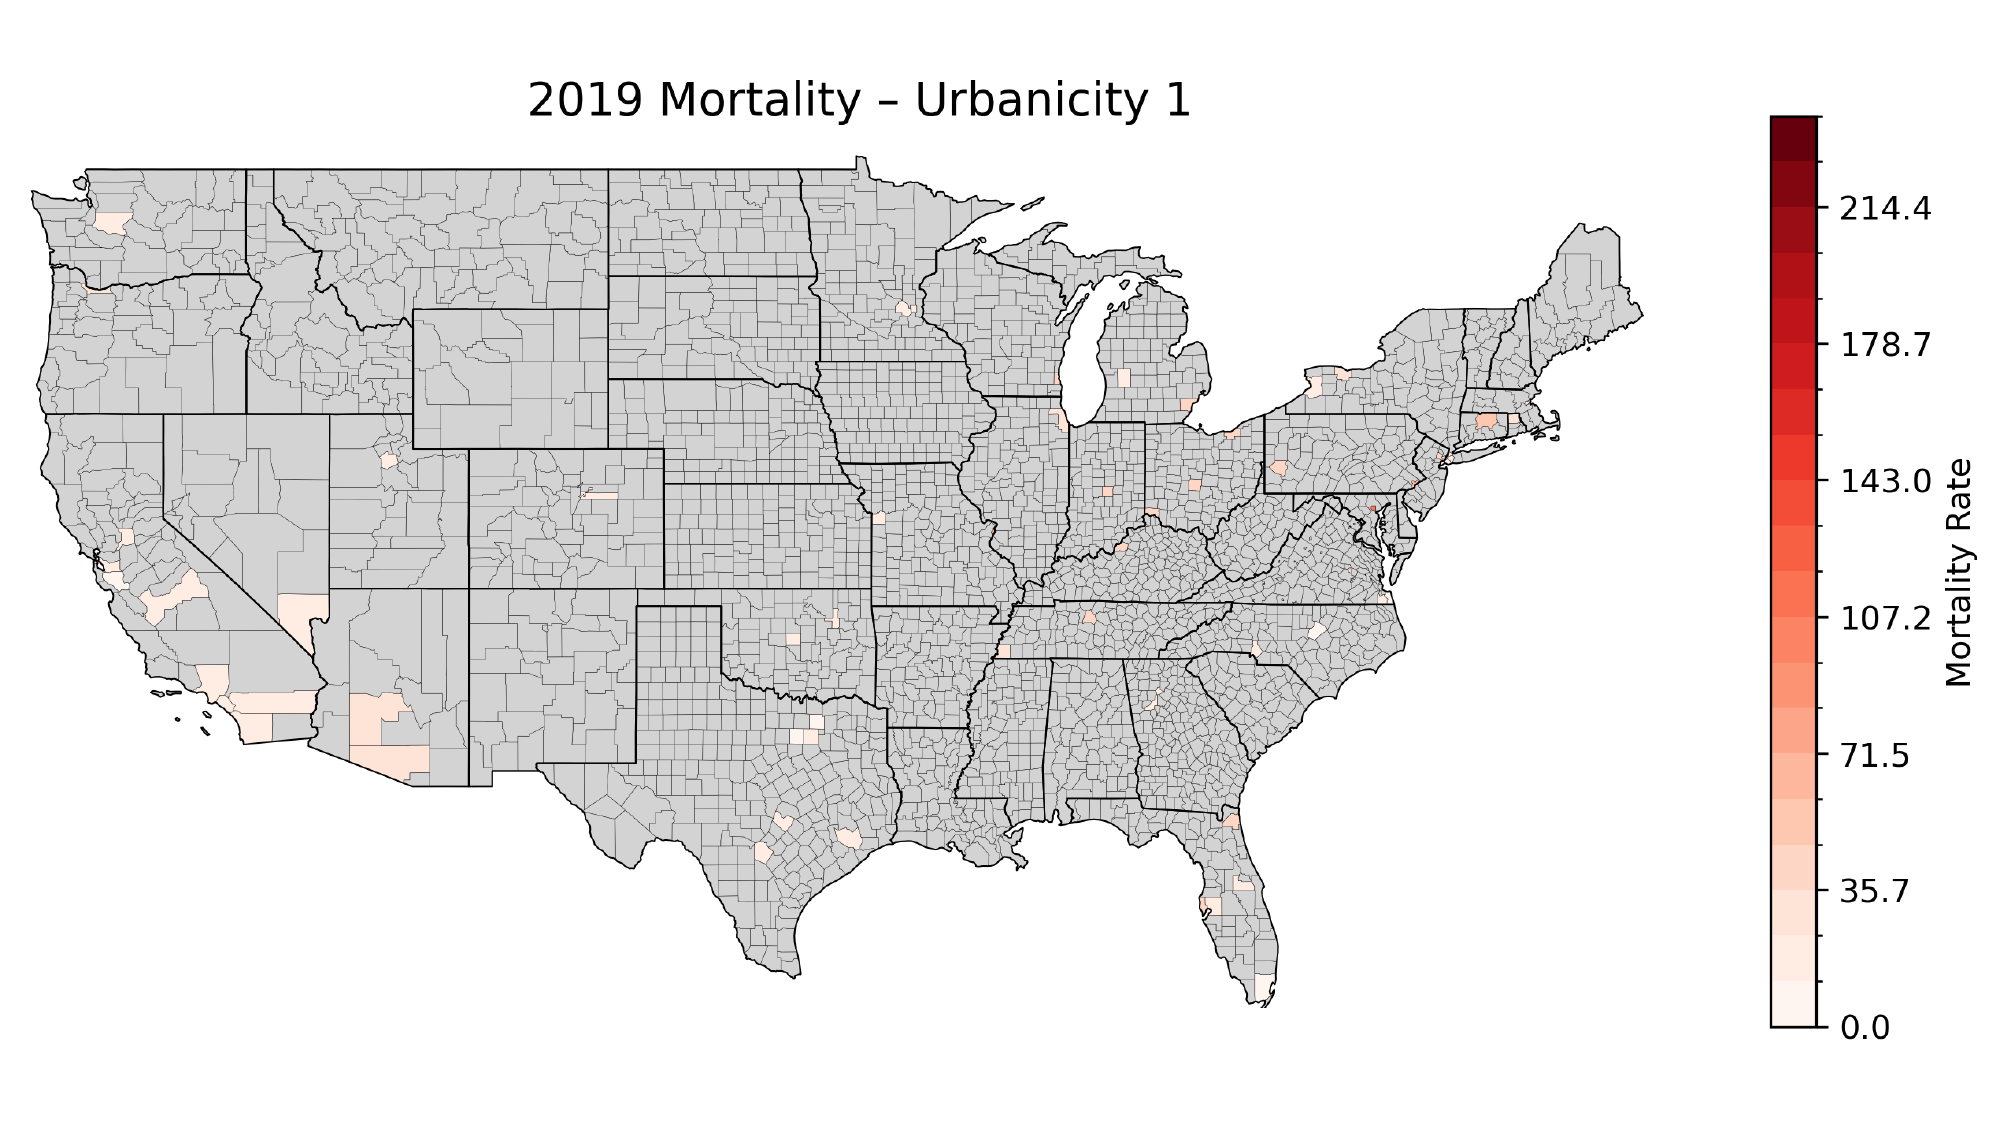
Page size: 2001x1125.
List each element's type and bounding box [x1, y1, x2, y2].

picture [0, 56, 2000, 1069]
